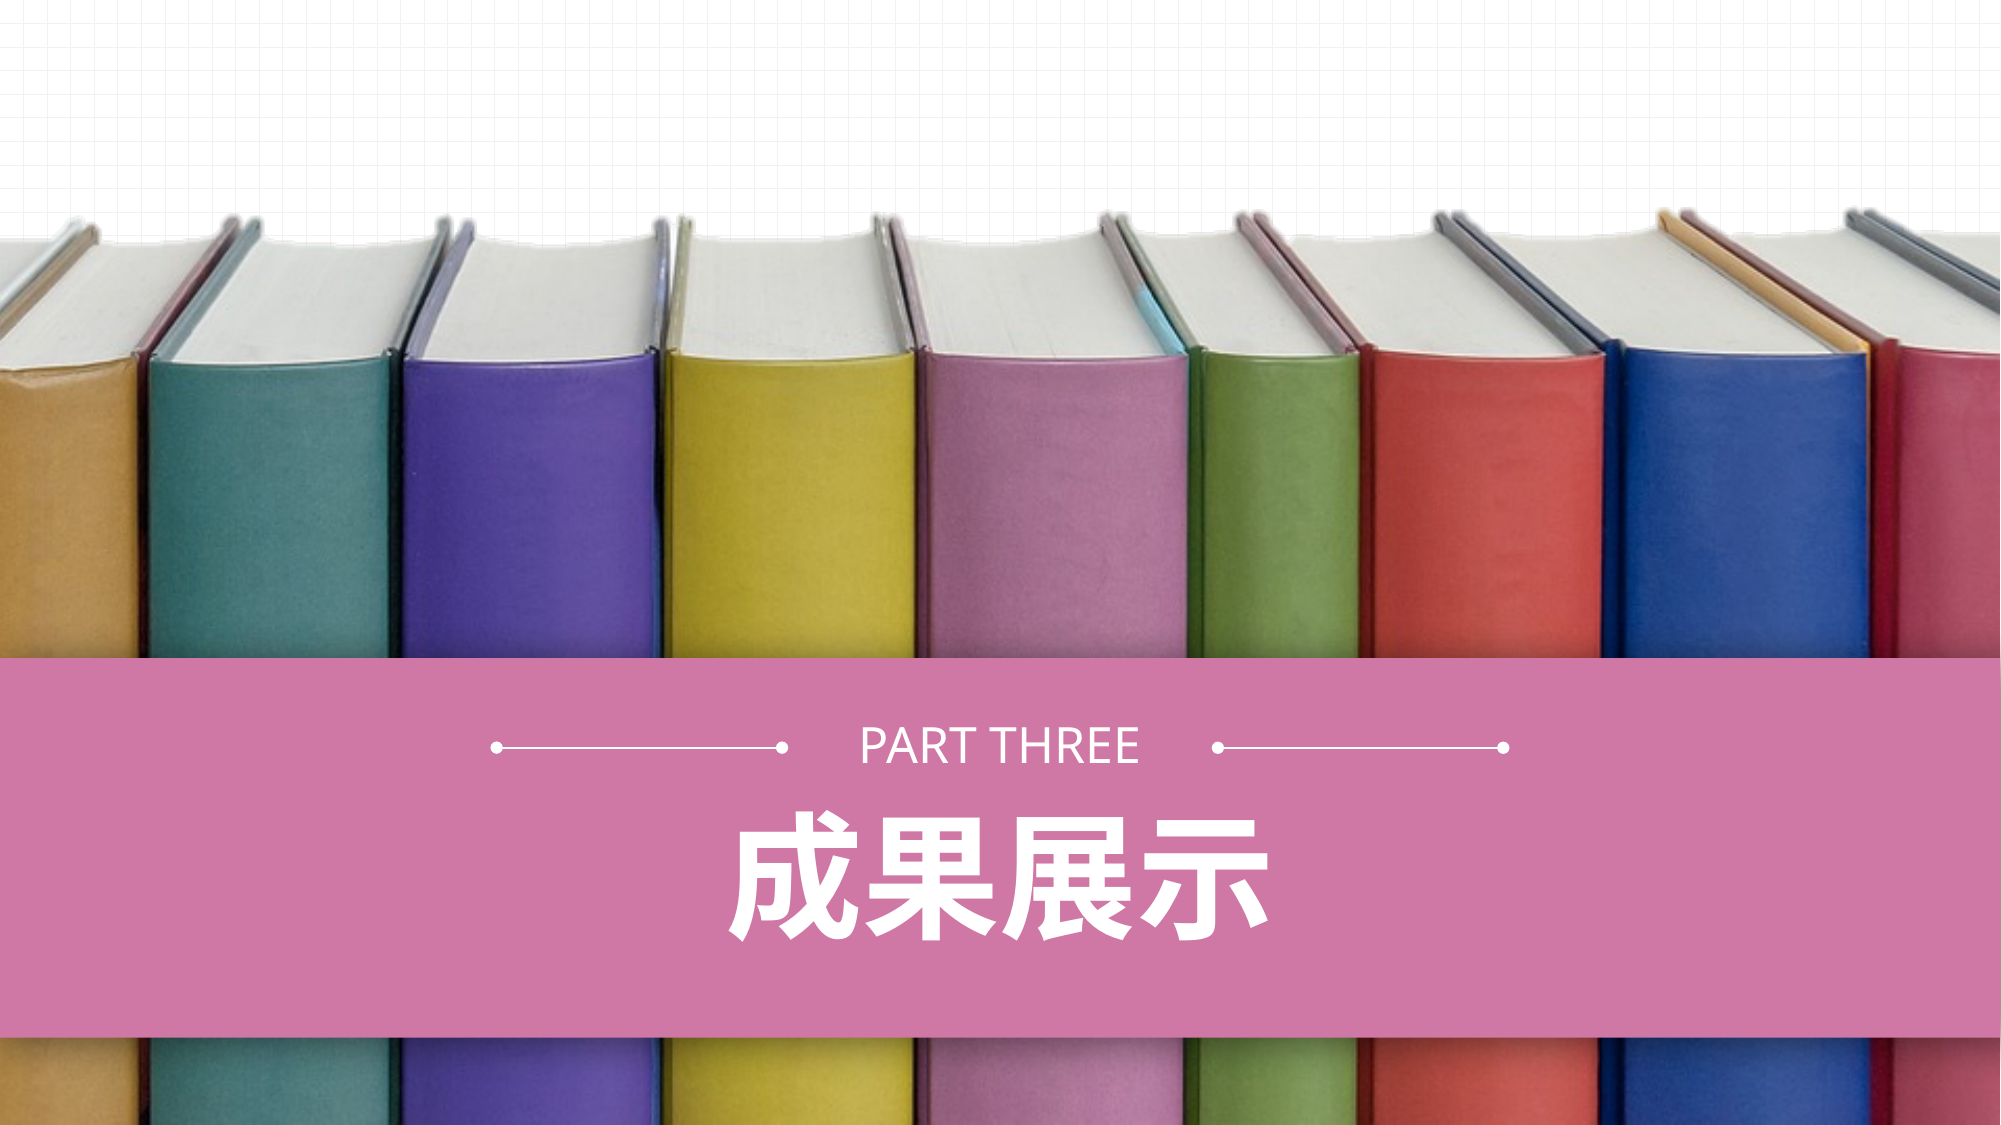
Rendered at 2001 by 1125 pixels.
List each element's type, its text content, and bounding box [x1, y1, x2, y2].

list PART THREE [782, 711, 1218, 784]
picture [0, 1038, 2000, 1125]
list 成果展示 [362, 784, 1638, 985]
picture [0, 27, 2000, 658]
